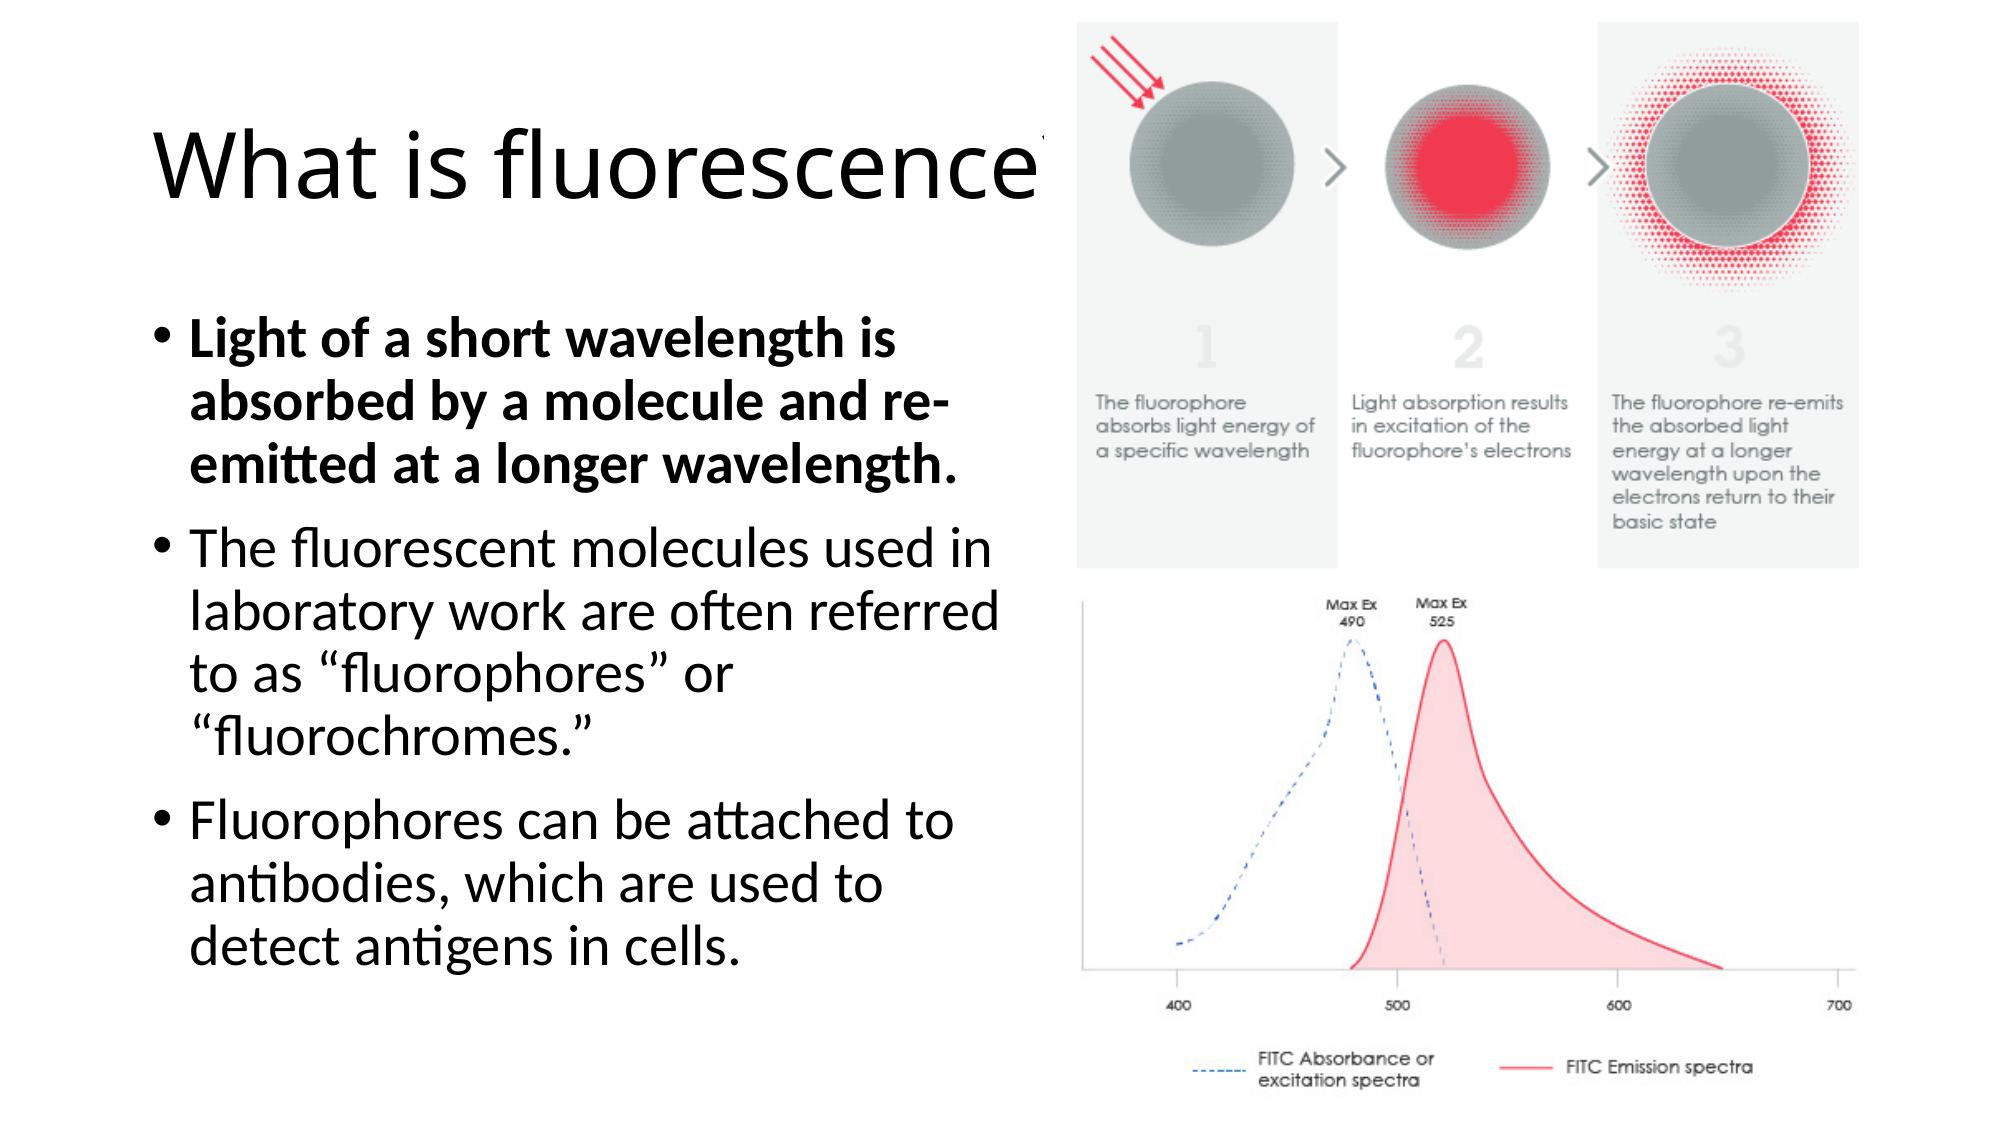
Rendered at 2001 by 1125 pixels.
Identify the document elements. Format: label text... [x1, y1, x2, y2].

title What is fluorescence? [137, 59, 413, 278]
list Light of a short wavelength is absorbed by a molecule and re-emitted at a longer wavelength. The fluorescent molecules used in laboratory work are often referred to as “fluorophores” or “fluorochromes.” Fluorophores can be attached to antibodies, which are used to detect antigens in cells. [137, 299, 413, 1014]
picture [413, 0, 2000, 1125]
